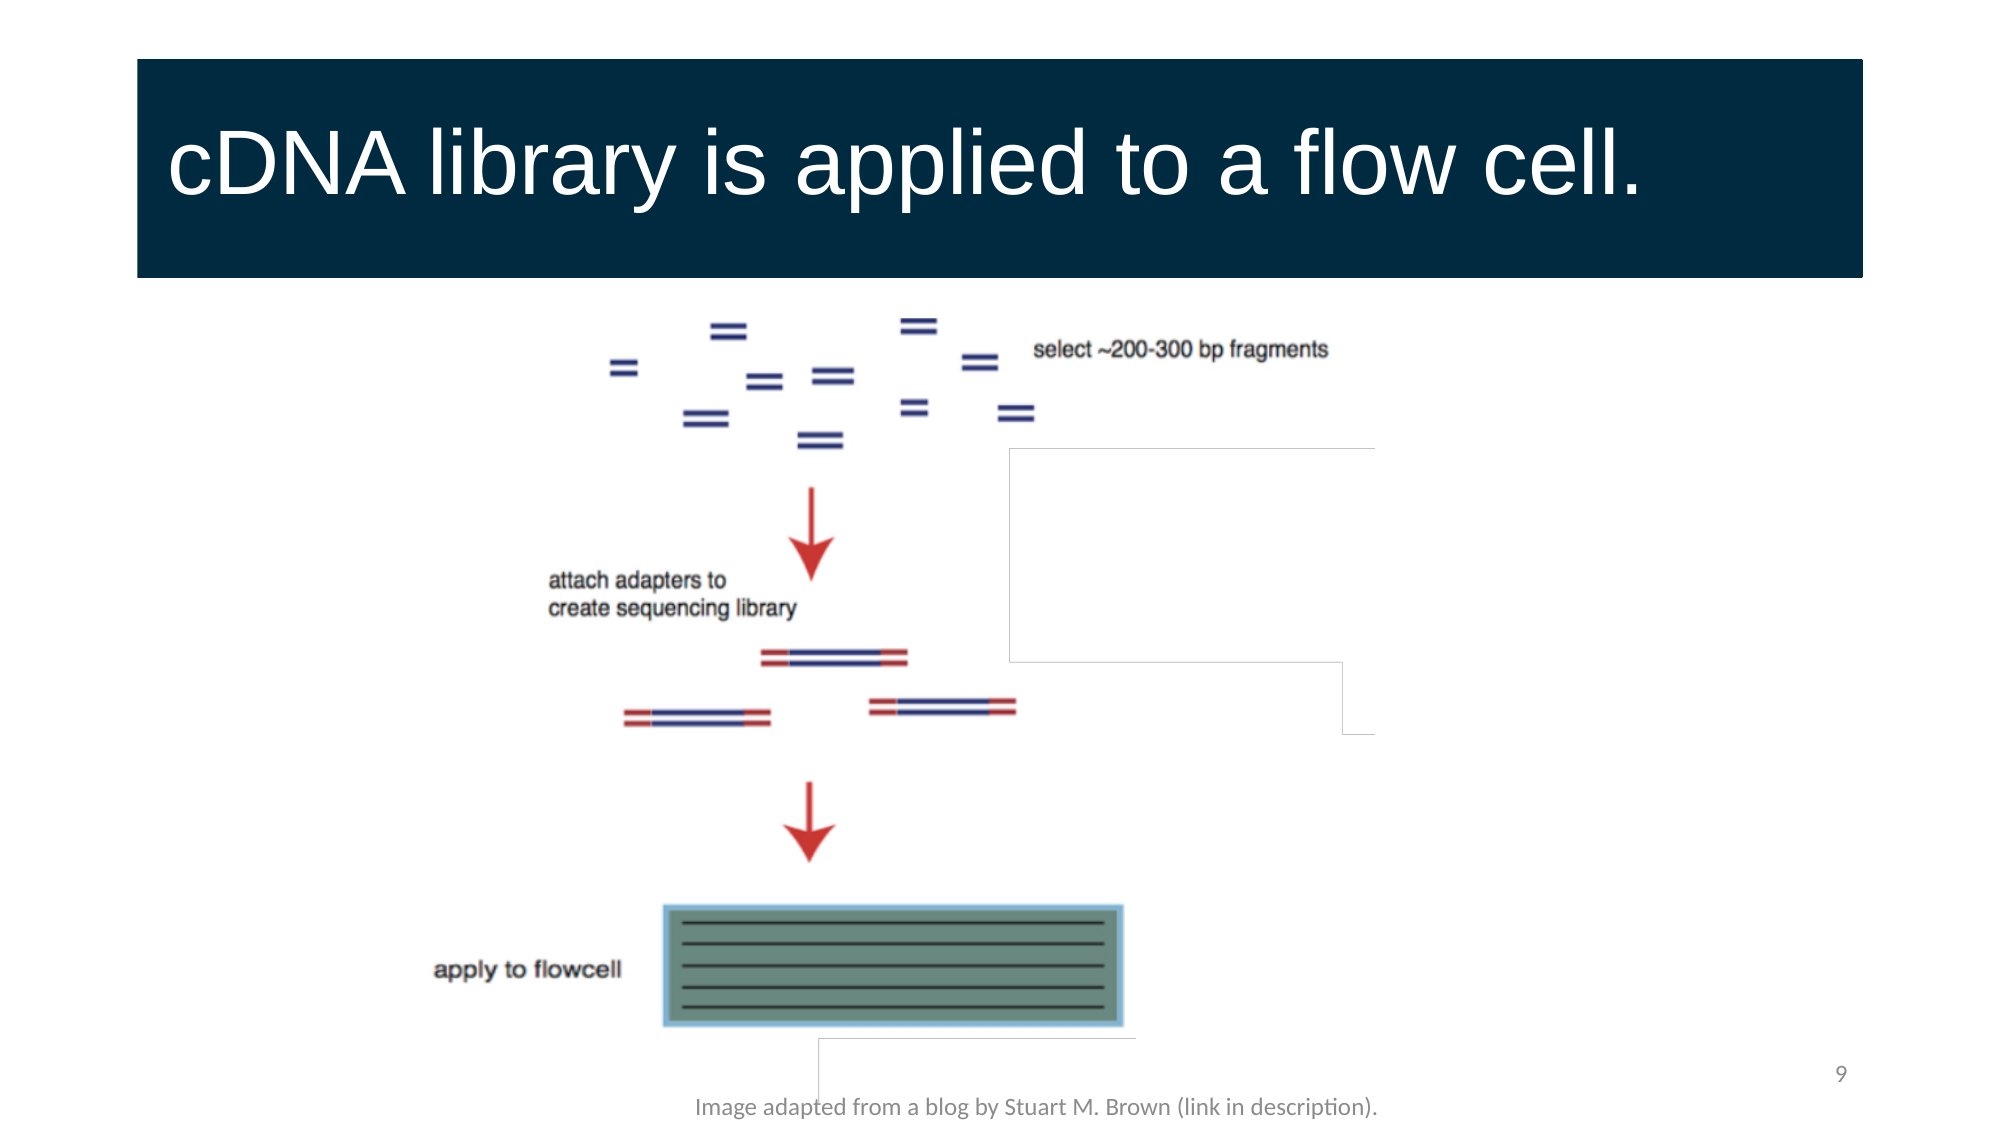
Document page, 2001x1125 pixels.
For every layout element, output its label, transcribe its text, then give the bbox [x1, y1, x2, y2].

title cDNA library is applied to a flow cell. [137, 59, 1863, 278]
footer Image adapted from a blog by Stuart M. Brown (link in description). [662, 1075, 1413, 1125]
slide_number 9 [1412, 1042, 1863, 1103]
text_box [419, 318, 1375, 1103]
